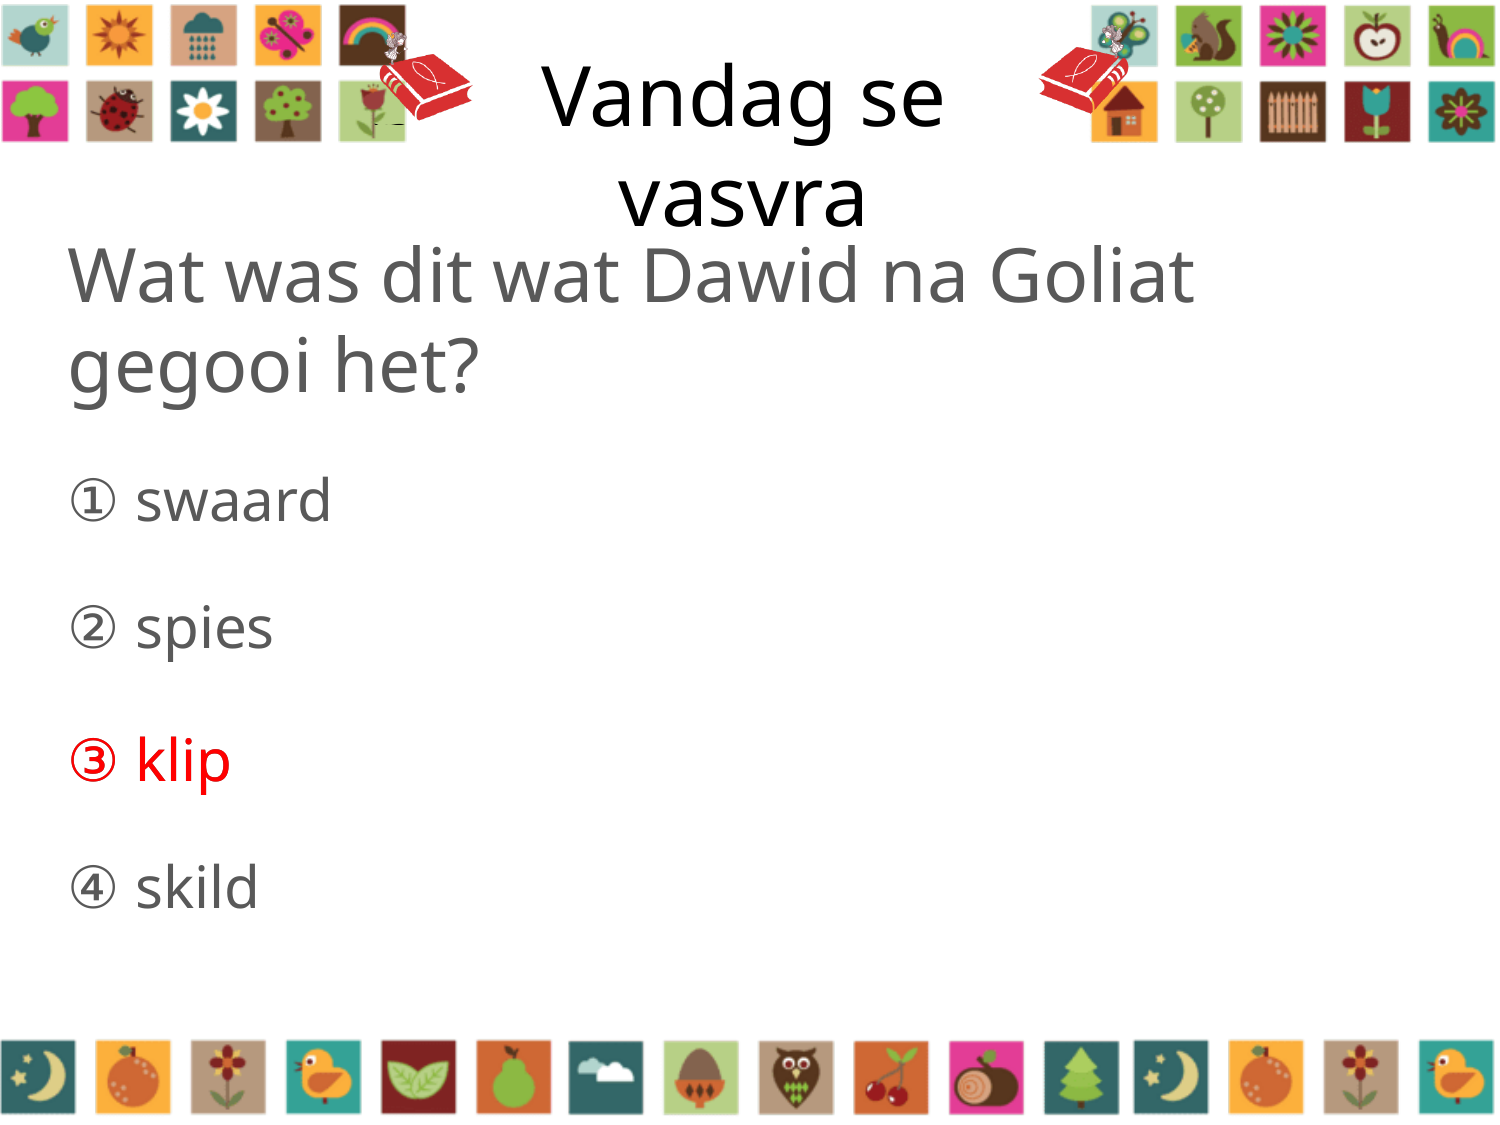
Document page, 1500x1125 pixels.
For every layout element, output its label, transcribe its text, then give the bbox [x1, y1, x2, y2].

text_box ③ klip [53, 716, 1483, 801]
text_box ④ skild [53, 842, 1483, 928]
text_box Wat was dit wat Dawid na Goliat gegooi het? [53, 219, 1436, 415]
text_box ① swaard [53, 456, 1436, 541]
picture [0, 3, 505, 150]
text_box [0, 1028, 1500, 1118]
text_box Vandag se vasvra [411, 35, 1077, 219]
picture [1007, 3, 1500, 150]
text_box ② spies [53, 582, 1436, 668]
